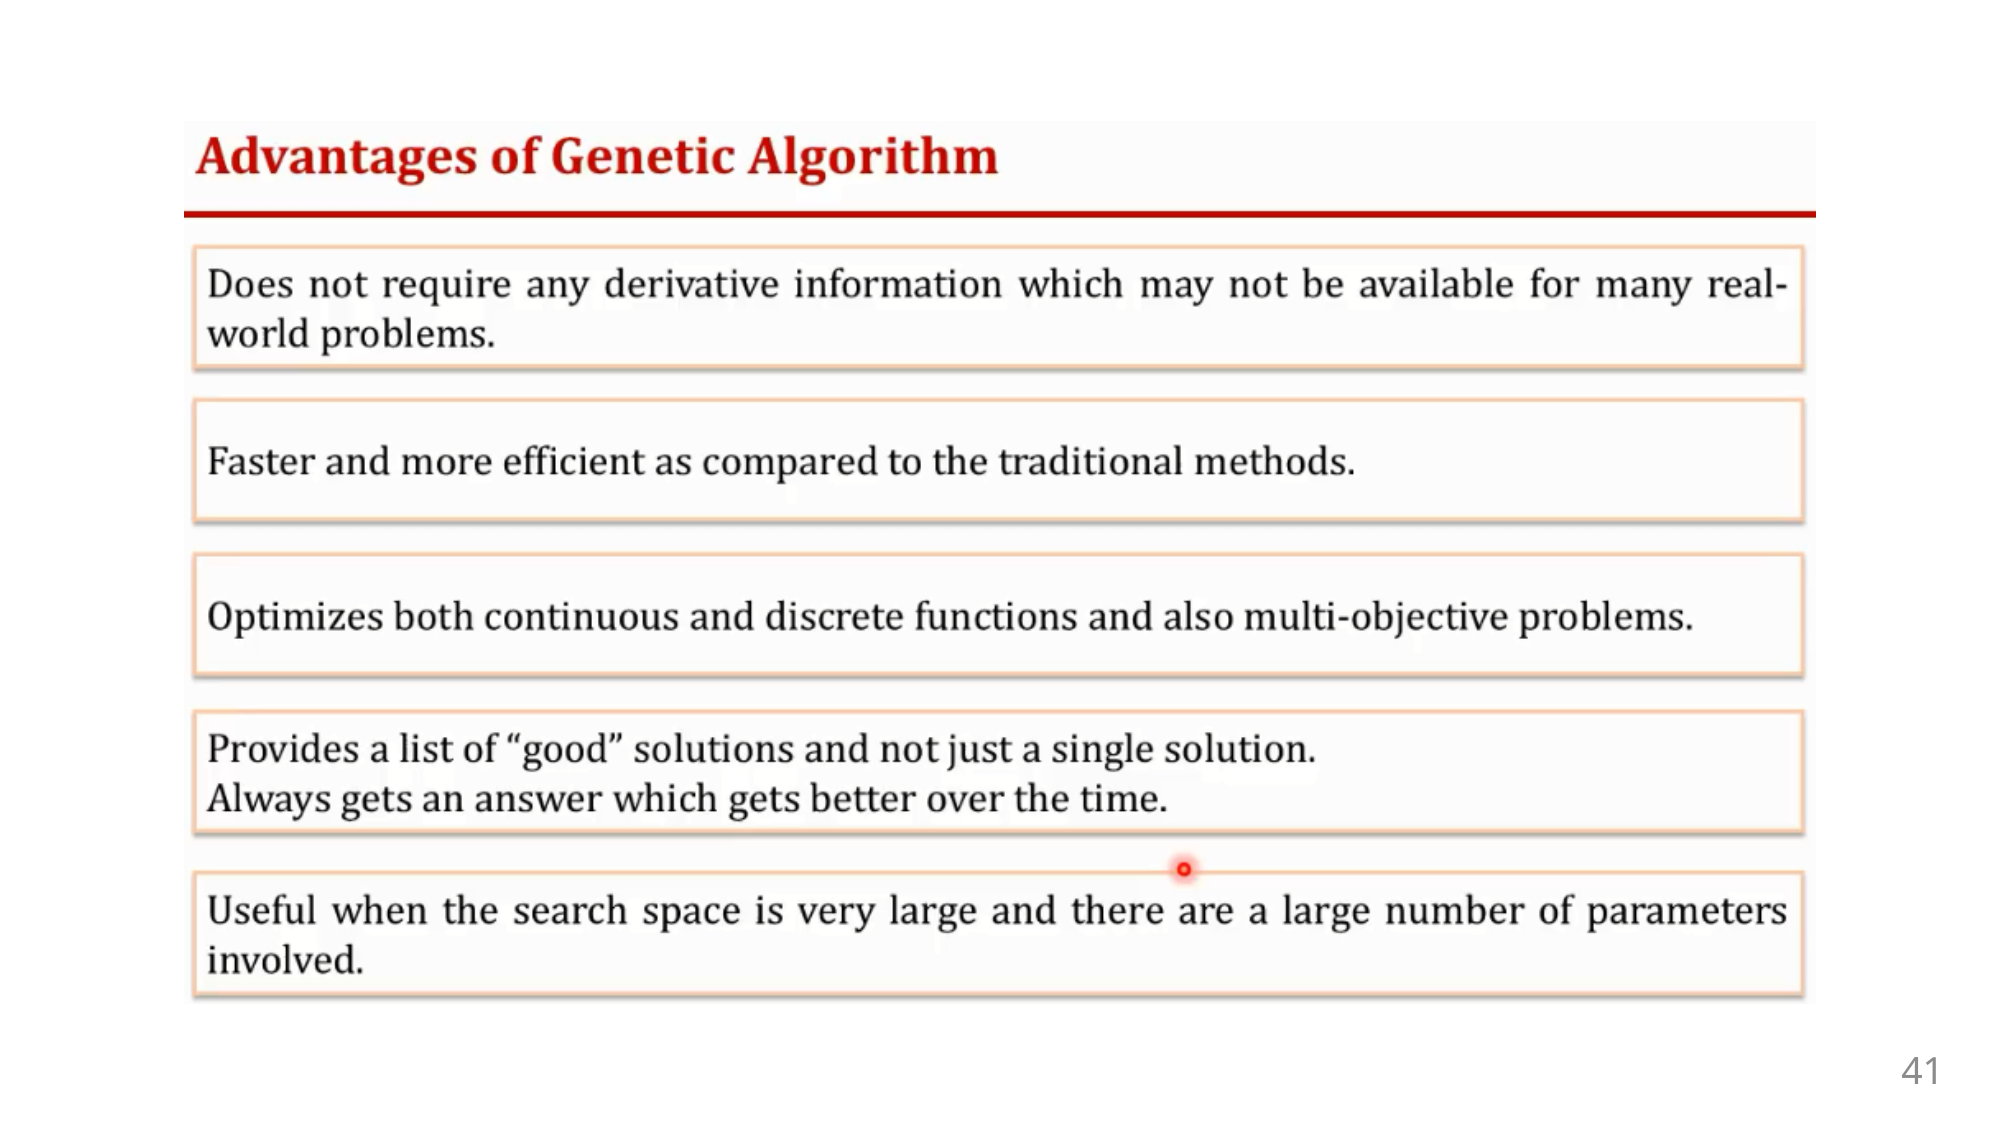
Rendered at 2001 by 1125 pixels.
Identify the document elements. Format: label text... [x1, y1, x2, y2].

slide_number 41 [1836, 1042, 1960, 1103]
picture [184, 121, 1816, 1004]
